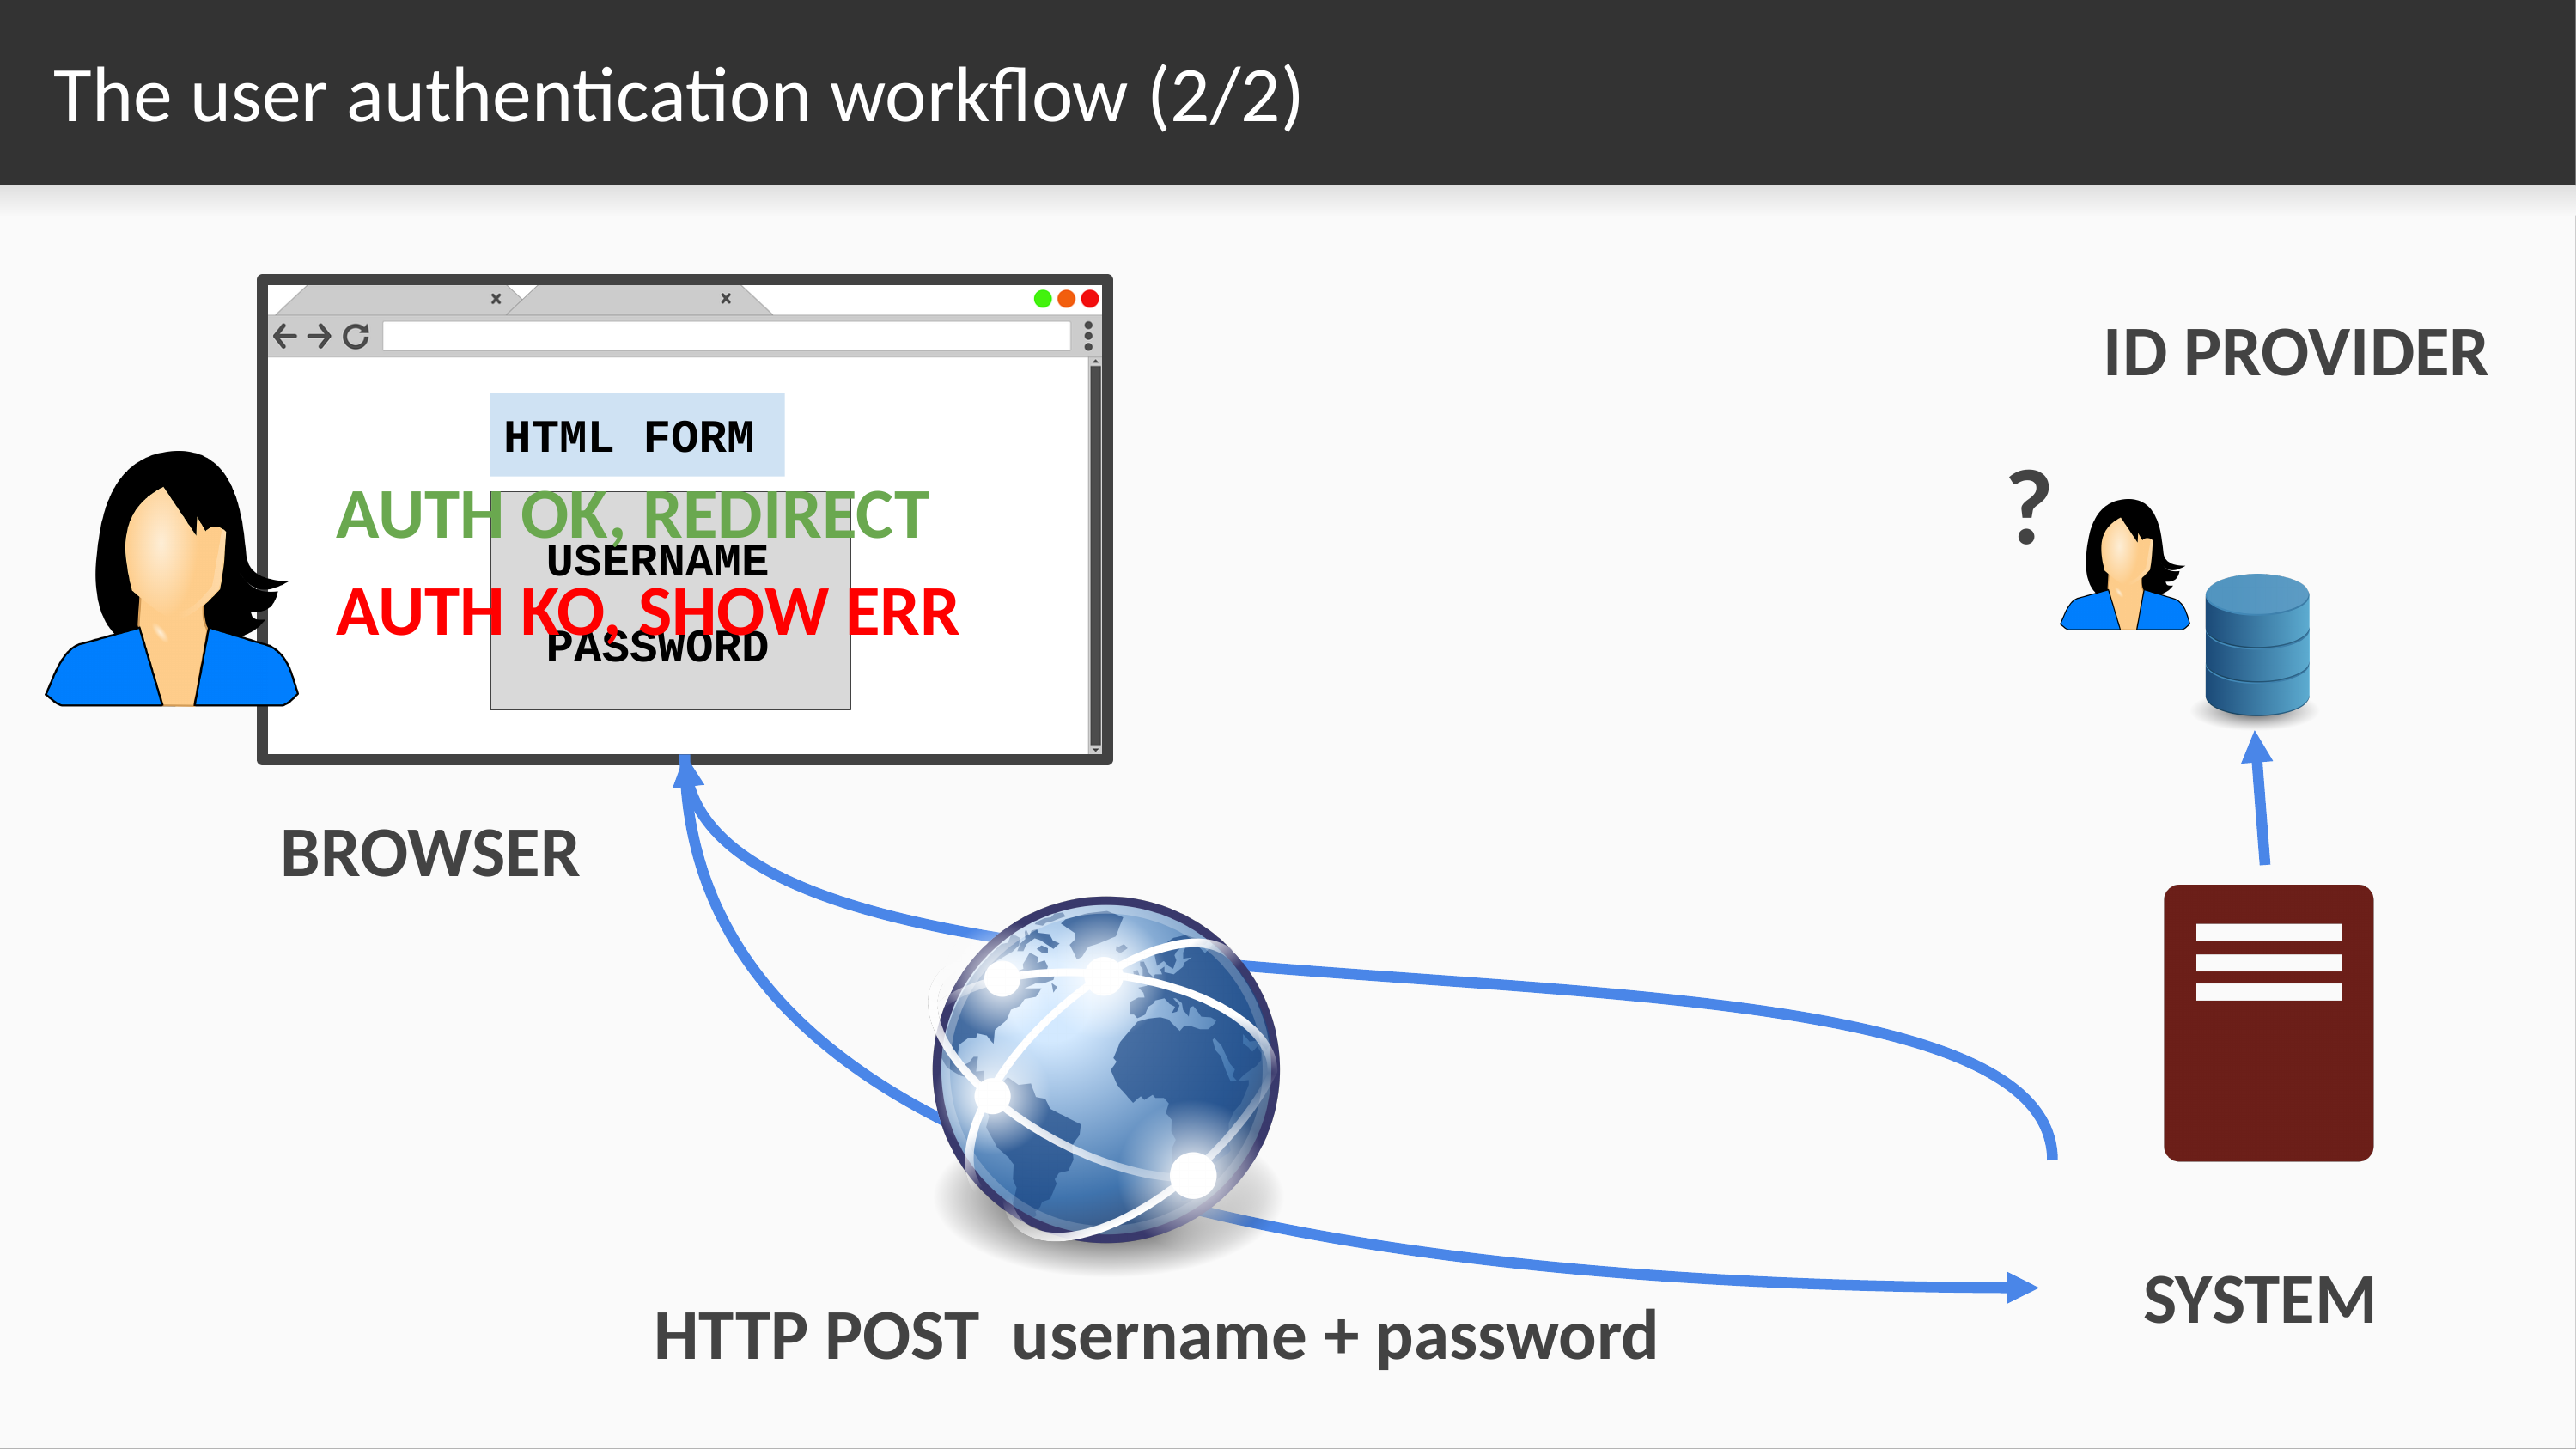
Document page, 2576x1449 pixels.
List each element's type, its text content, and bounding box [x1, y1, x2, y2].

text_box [1991, 428, 2266, 866]
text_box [490, 671, 851, 710]
picture [44, 284, 1103, 755]
title The user authentication workflow (2/2) [27, 4, 2514, 175]
text_box ID PROVIDER [2091, 277, 2514, 404]
picture [2266, 573, 2320, 731]
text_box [490, 393, 851, 438]
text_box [2046, 872, 2053, 1161]
text_box SYSTEM [2046, 1202, 2482, 1373]
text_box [641, 754, 2040, 1388]
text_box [322, 440, 1019, 663]
picture [892, 864, 1311, 1283]
text_box BROWSER [267, 778, 637, 904]
picture [2090, 843, 2451, 1203]
